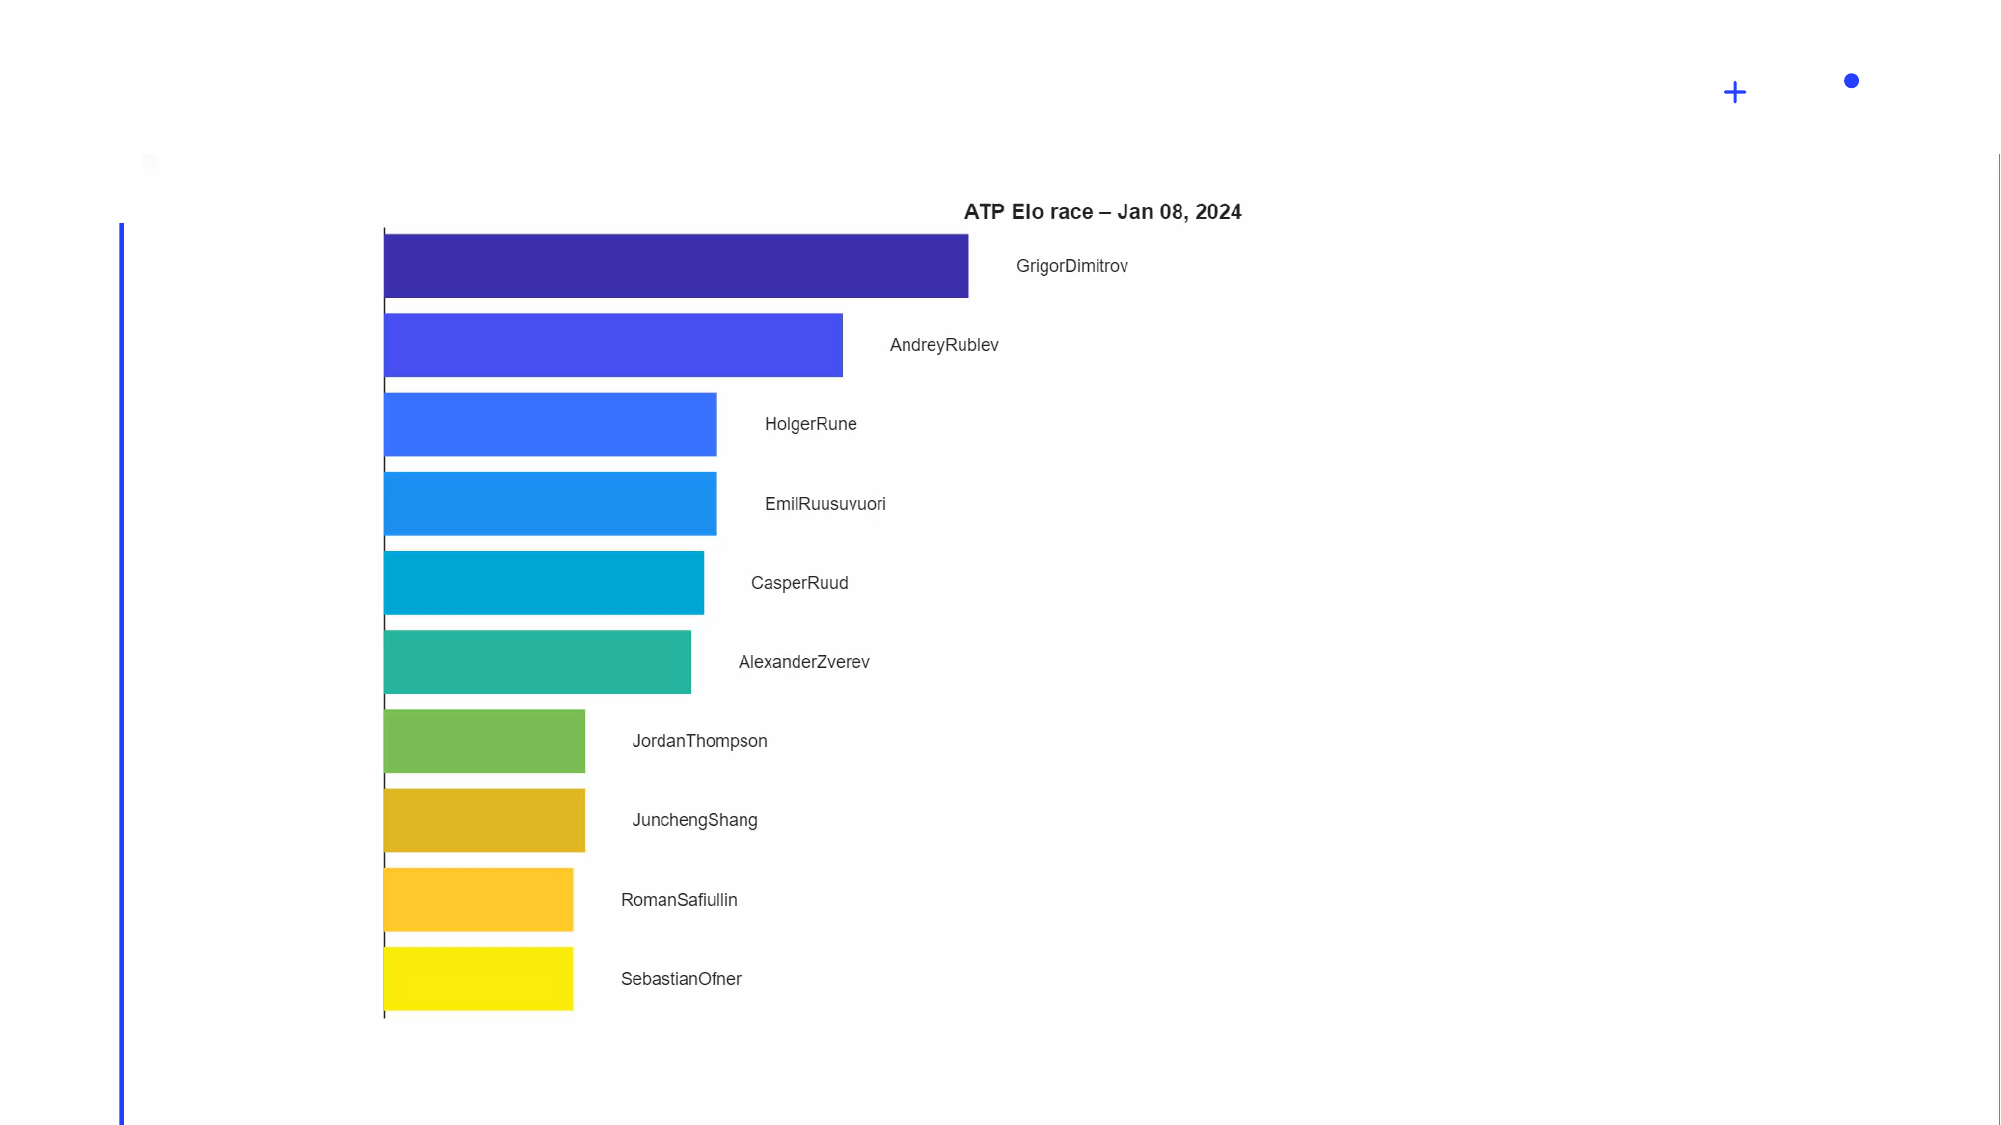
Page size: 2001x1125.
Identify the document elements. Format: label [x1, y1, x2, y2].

text_box [141, 153, 2000, 1125]
